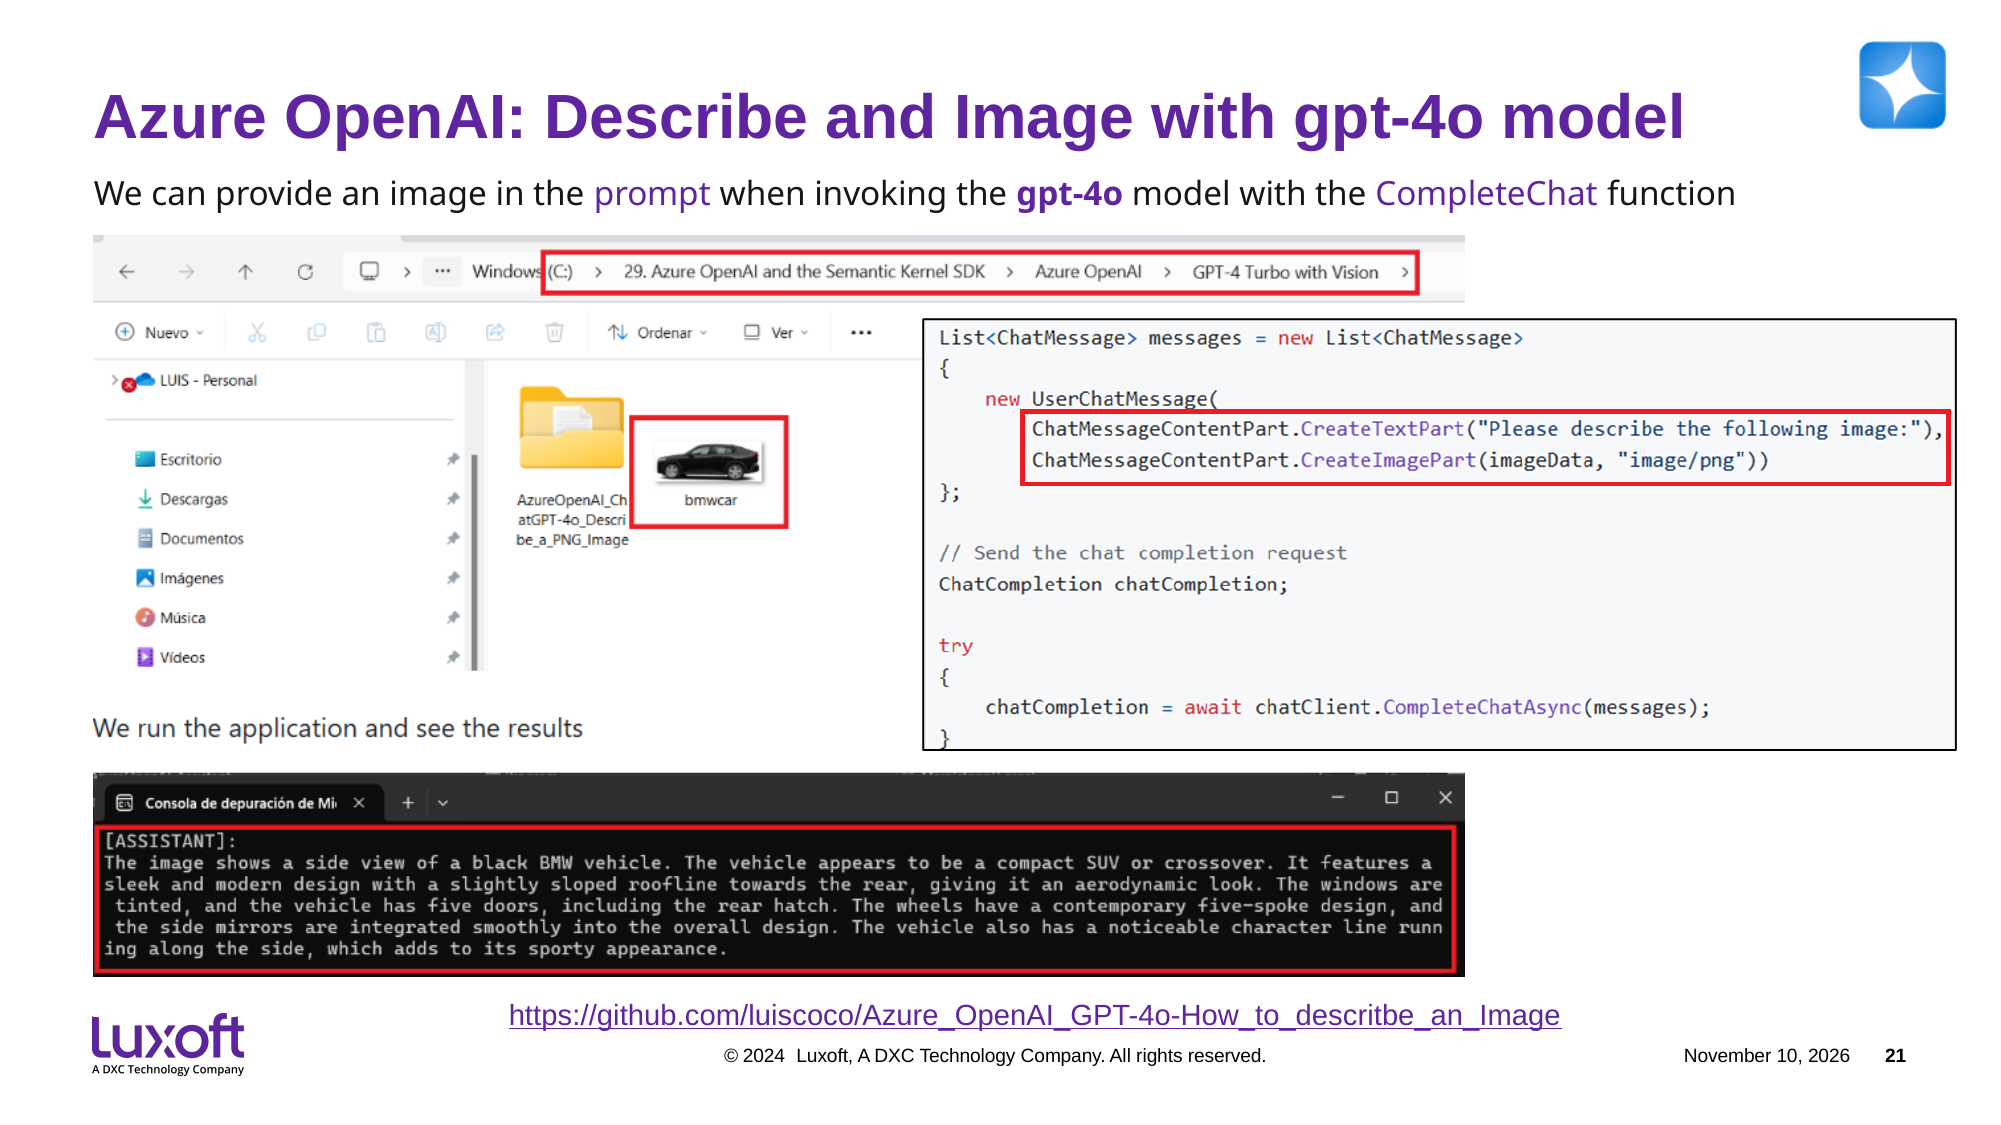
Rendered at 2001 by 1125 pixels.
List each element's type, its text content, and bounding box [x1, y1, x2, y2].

list We can provide an image in the prompt when invoking the gpt-4o model with the CompleteChat function [93, 152, 1907, 228]
text_box https://github.com/luiscoco/Azure_OpenAI_GPT-4o-How_to_descritbe_an_Image [493, 989, 1588, 1039]
picture [93, 235, 1964, 977]
picture [92, 1013, 244, 1076]
picture [1848, 34, 1964, 138]
title Azure OpenAI: Describe and Image with gpt-4o model [93, 228, 1907, 282]
title Azure OpenAI: Describe and Image with gpt-4o model [93, 87, 1907, 152]
